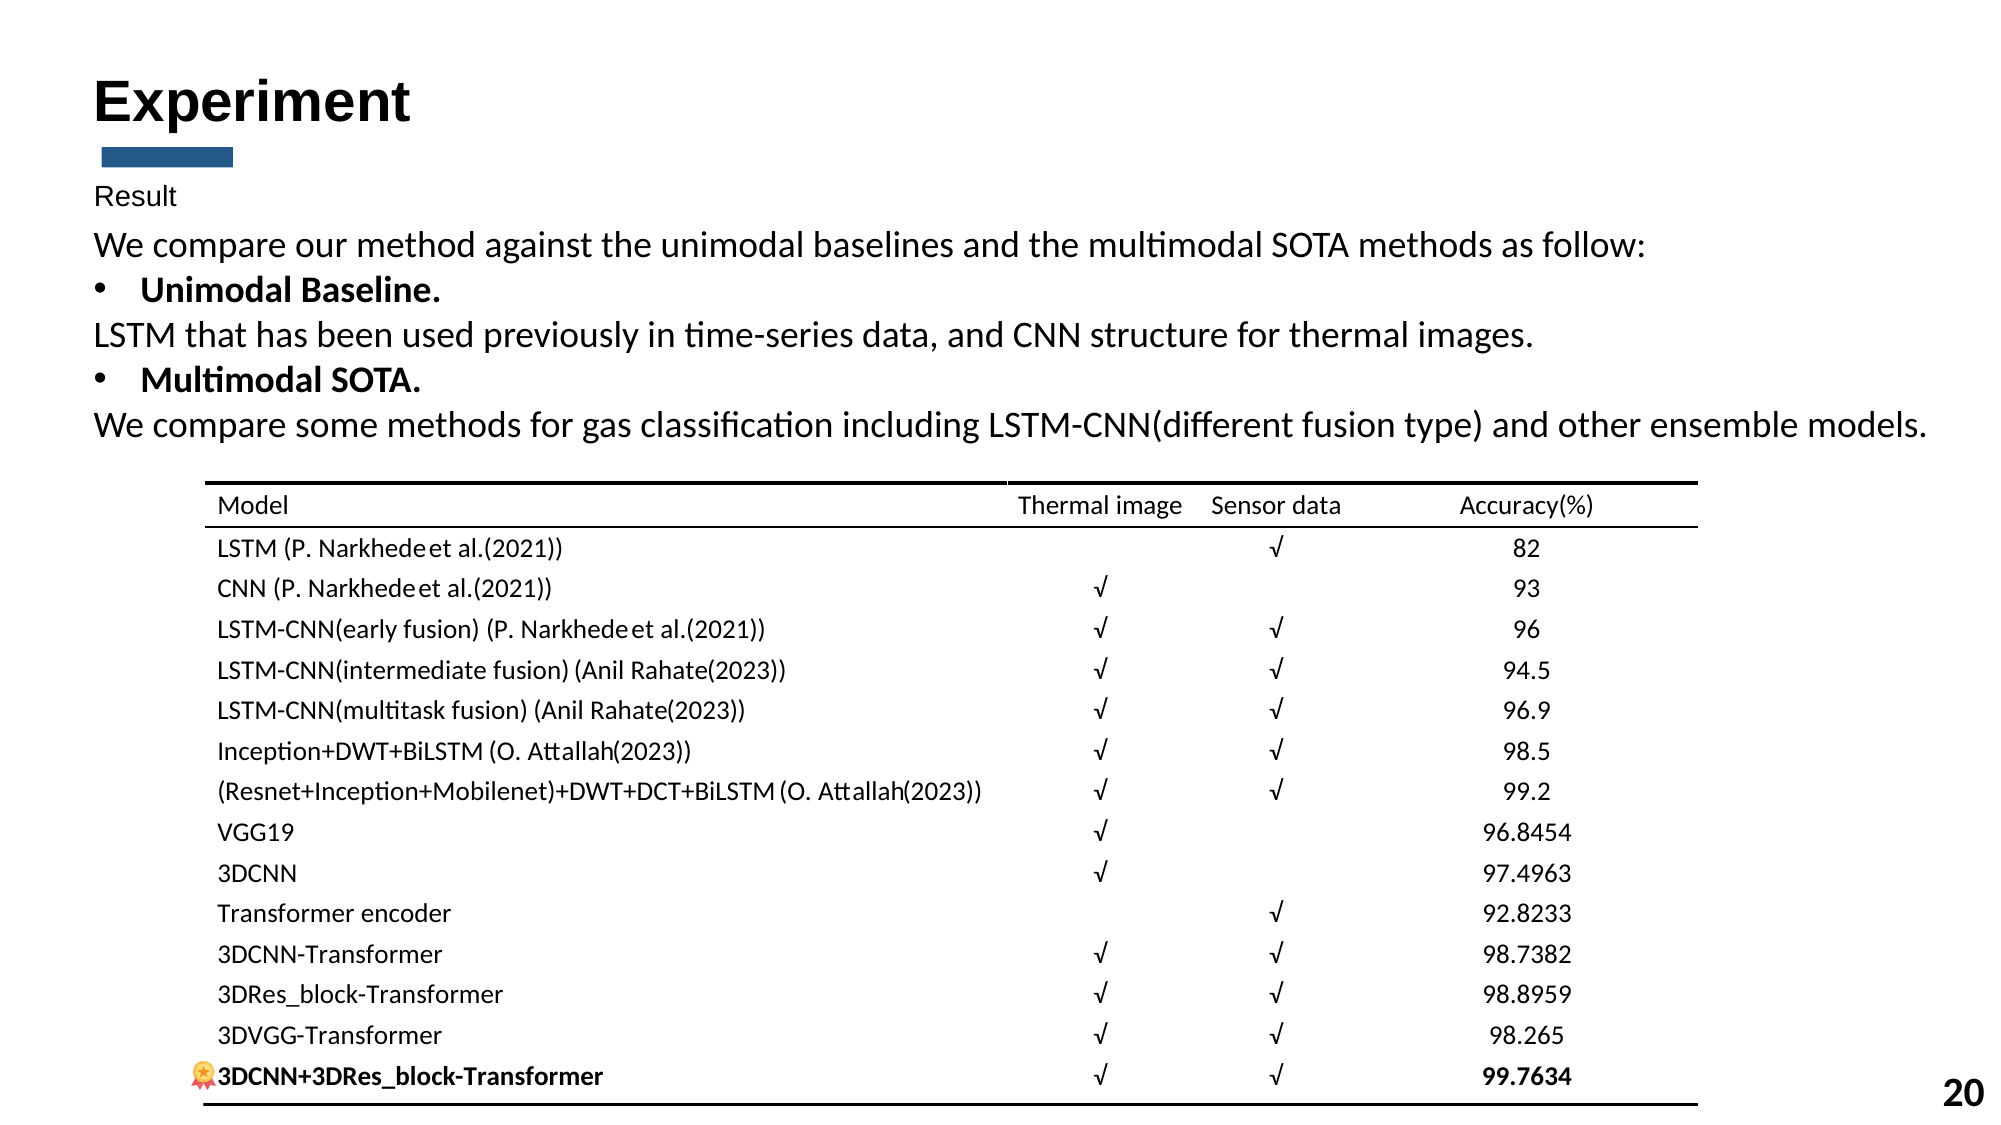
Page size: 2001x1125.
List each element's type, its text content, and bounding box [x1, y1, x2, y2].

slide_number 19 [1725, 1059, 2000, 1120]
list Result [78, 173, 367, 212]
text_box We compare our method against the unimodal baselines and the multimodal SOTA methods as follow: Unimodal Baseline. LSTM that has been used previously in time-series data, and CNN structure for thermal images. Multimodal SOTA. We compare some methods for gas classification including LSTM-CNN(different fusion type) and other ensemble models. [78, 212, 2000, 453]
picture [189, 481, 1725, 1125]
list Experiment [78, 63, 742, 133]
